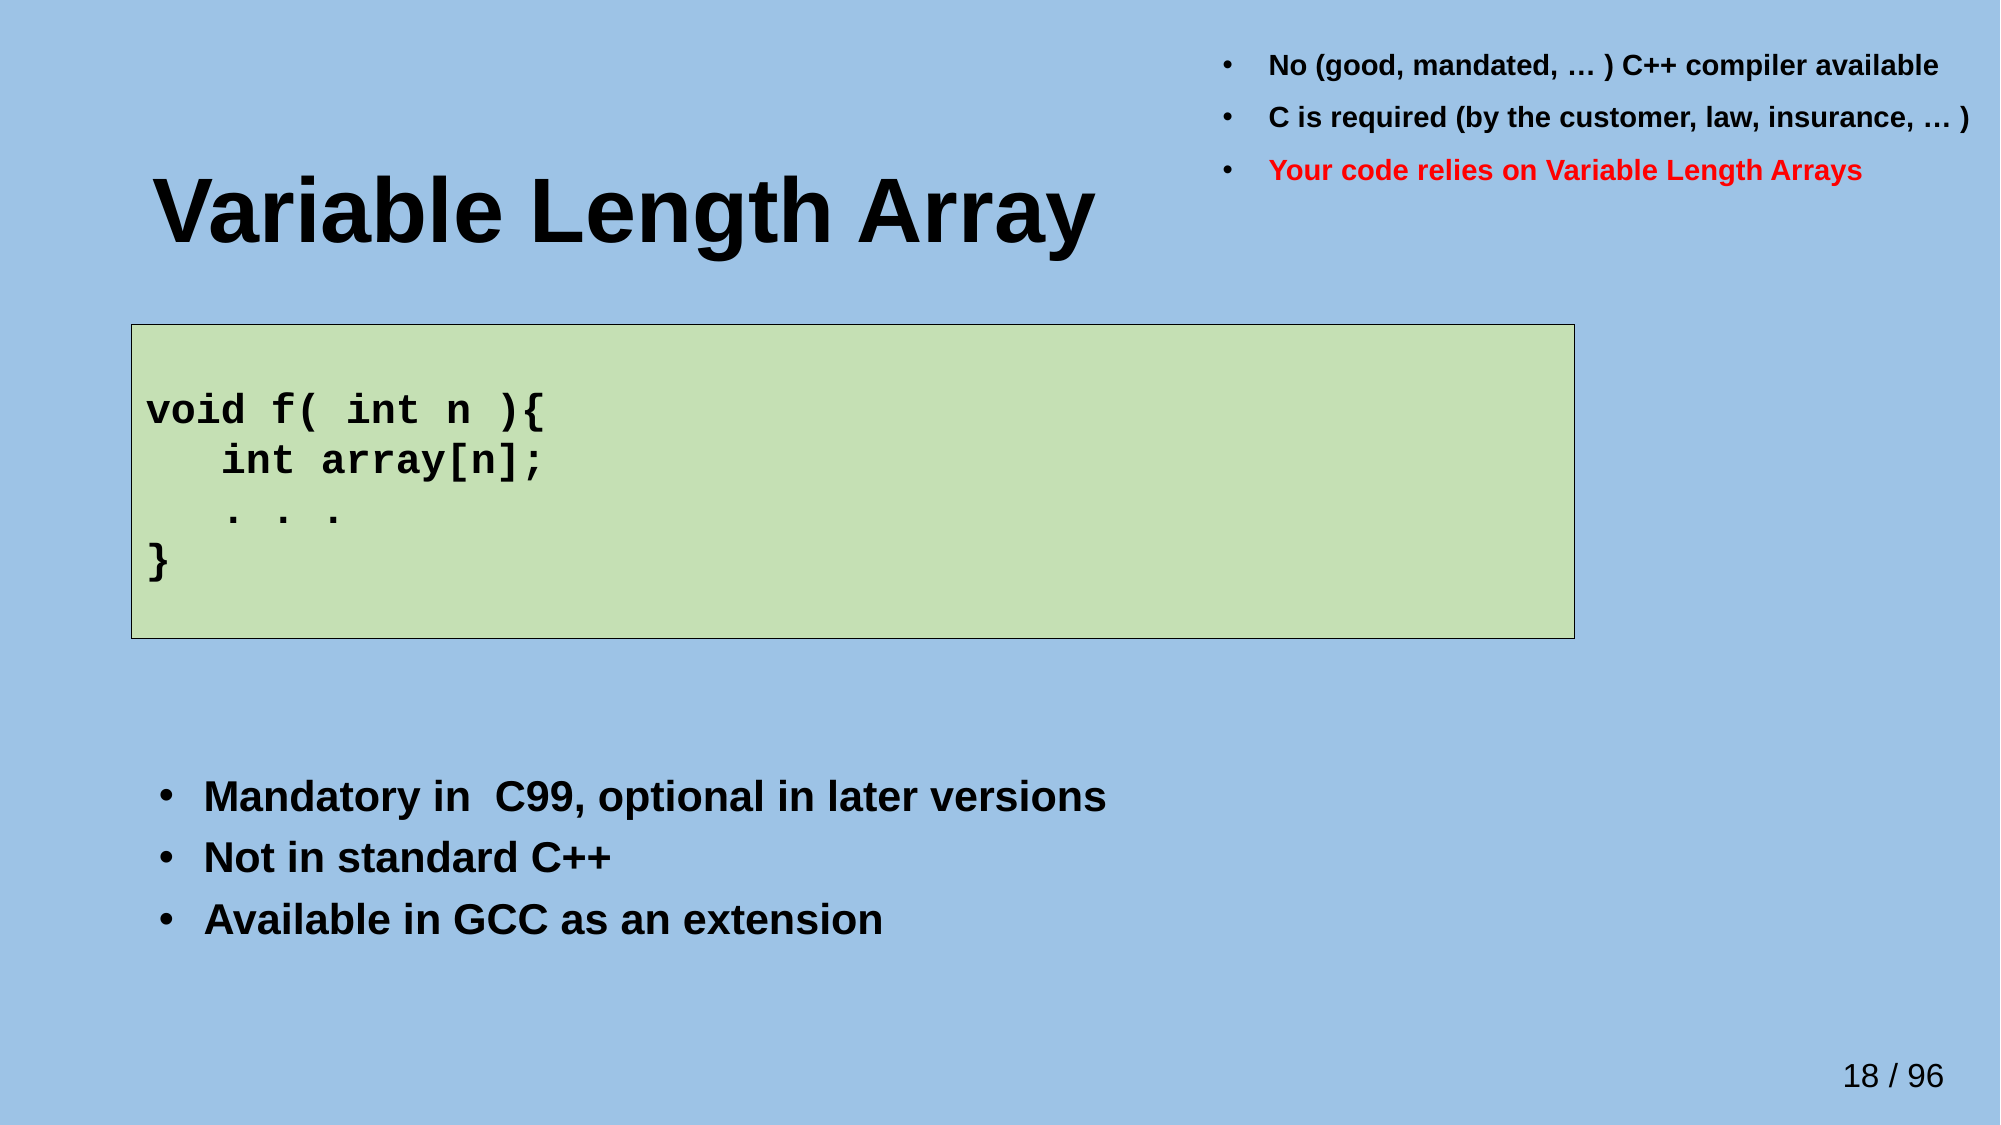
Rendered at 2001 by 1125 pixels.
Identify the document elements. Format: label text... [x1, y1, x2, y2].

text_box No (good, mandated, … ) C++ compiler available C is required (by the customer, law, insurance, … ) Your code relies on Variable Length Arrays [1207, 0, 2000, 211]
text_box void f( int n ){ int array[n]; . . . } [131, 324, 1575, 639]
list Mandatory in C99, optional in later versions Not in standard C++ Available in GCC as an extension [143, 766, 1913, 953]
title Variable Length Array [137, 103, 1863, 322]
